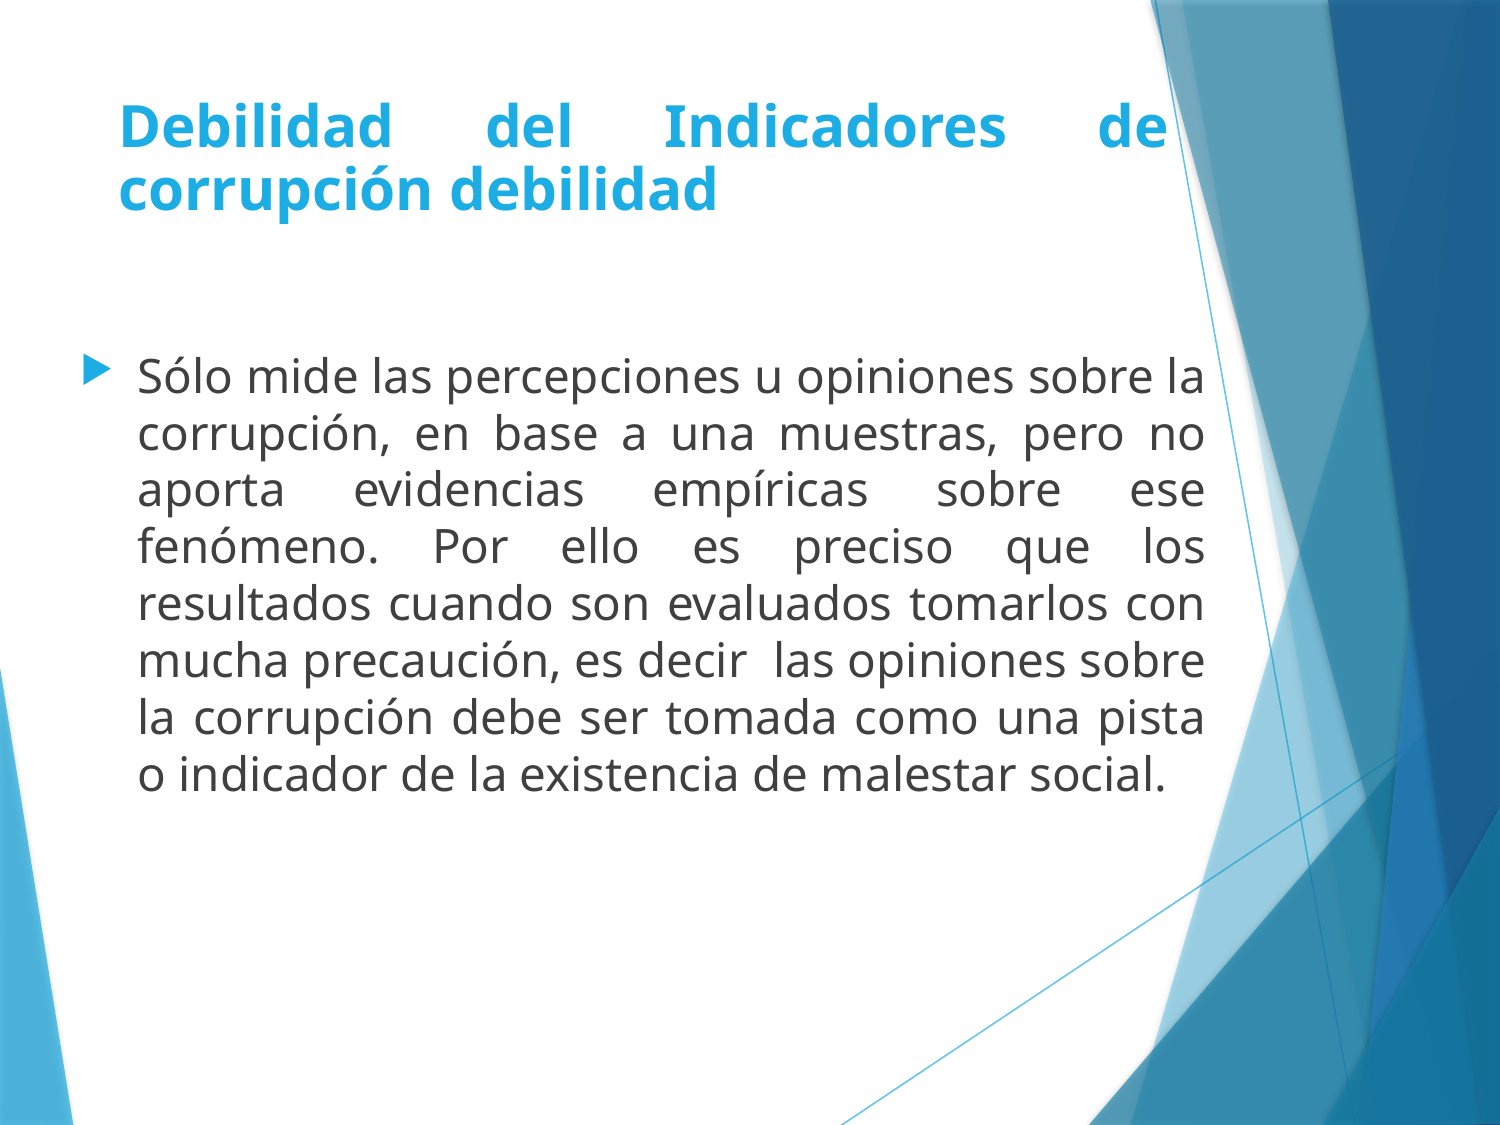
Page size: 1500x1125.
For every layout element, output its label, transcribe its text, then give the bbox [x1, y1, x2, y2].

title Debilidad del Indicadores de corrupción debilidad [103, 90, 1185, 236]
list Sólo mide las percepciones u opiniones sobre la corrupción, en base a una muestras, pero no aporta evidencias empíricas sobre ese fenómeno. Por ello es preciso que los resultados cuando son evaluados tomarlos con mucha precaución, es decir las opiniones sobre la corrupción debe ser tomada como una pista o indicador de la existencia de malestar social. [64, 338, 1223, 833]
